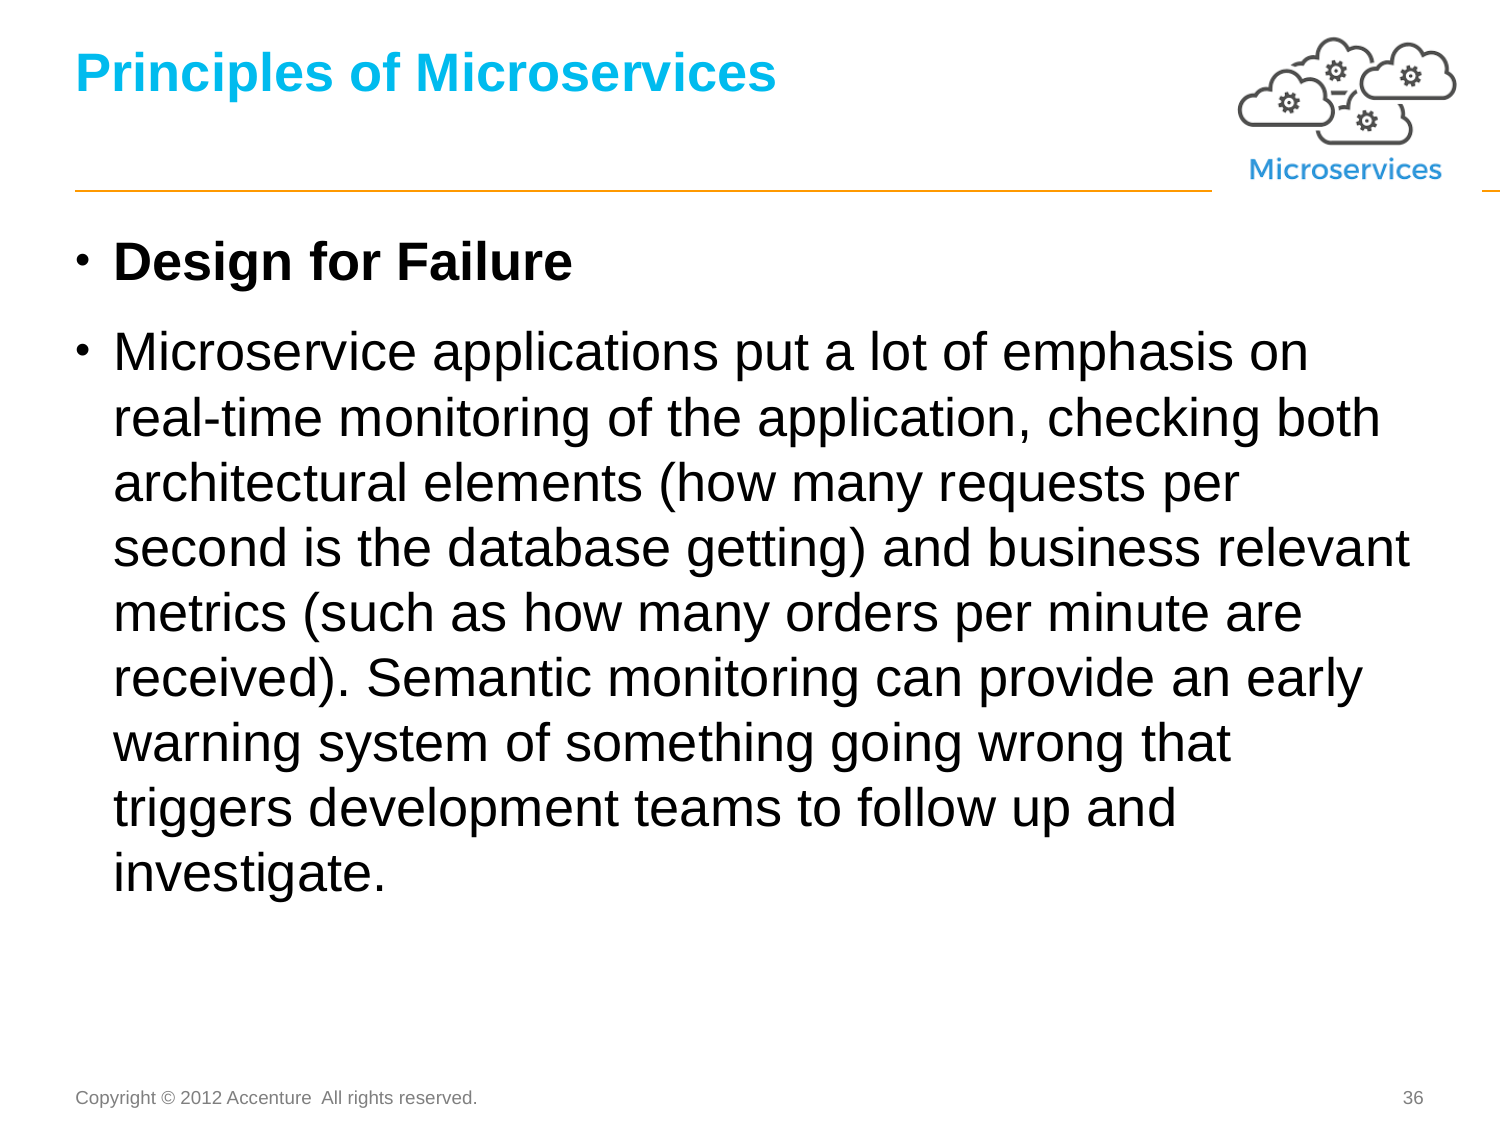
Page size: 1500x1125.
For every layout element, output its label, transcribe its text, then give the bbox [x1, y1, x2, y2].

list Design for Failure Microservice applications put a lot of emphasis on real-time monitoring of the application, checking both architectural elements (how many requests per second is the database getting) and business relevant metrics (such as how many orders per minute are received). Semantic monitoring can provide an early warning system of something going wrong that triggers development teams to follow up and investigate. [75, 226, 1425, 1018]
picture [1212, 1, 1482, 203]
title Principles of Microservices [75, 27, 1422, 157]
